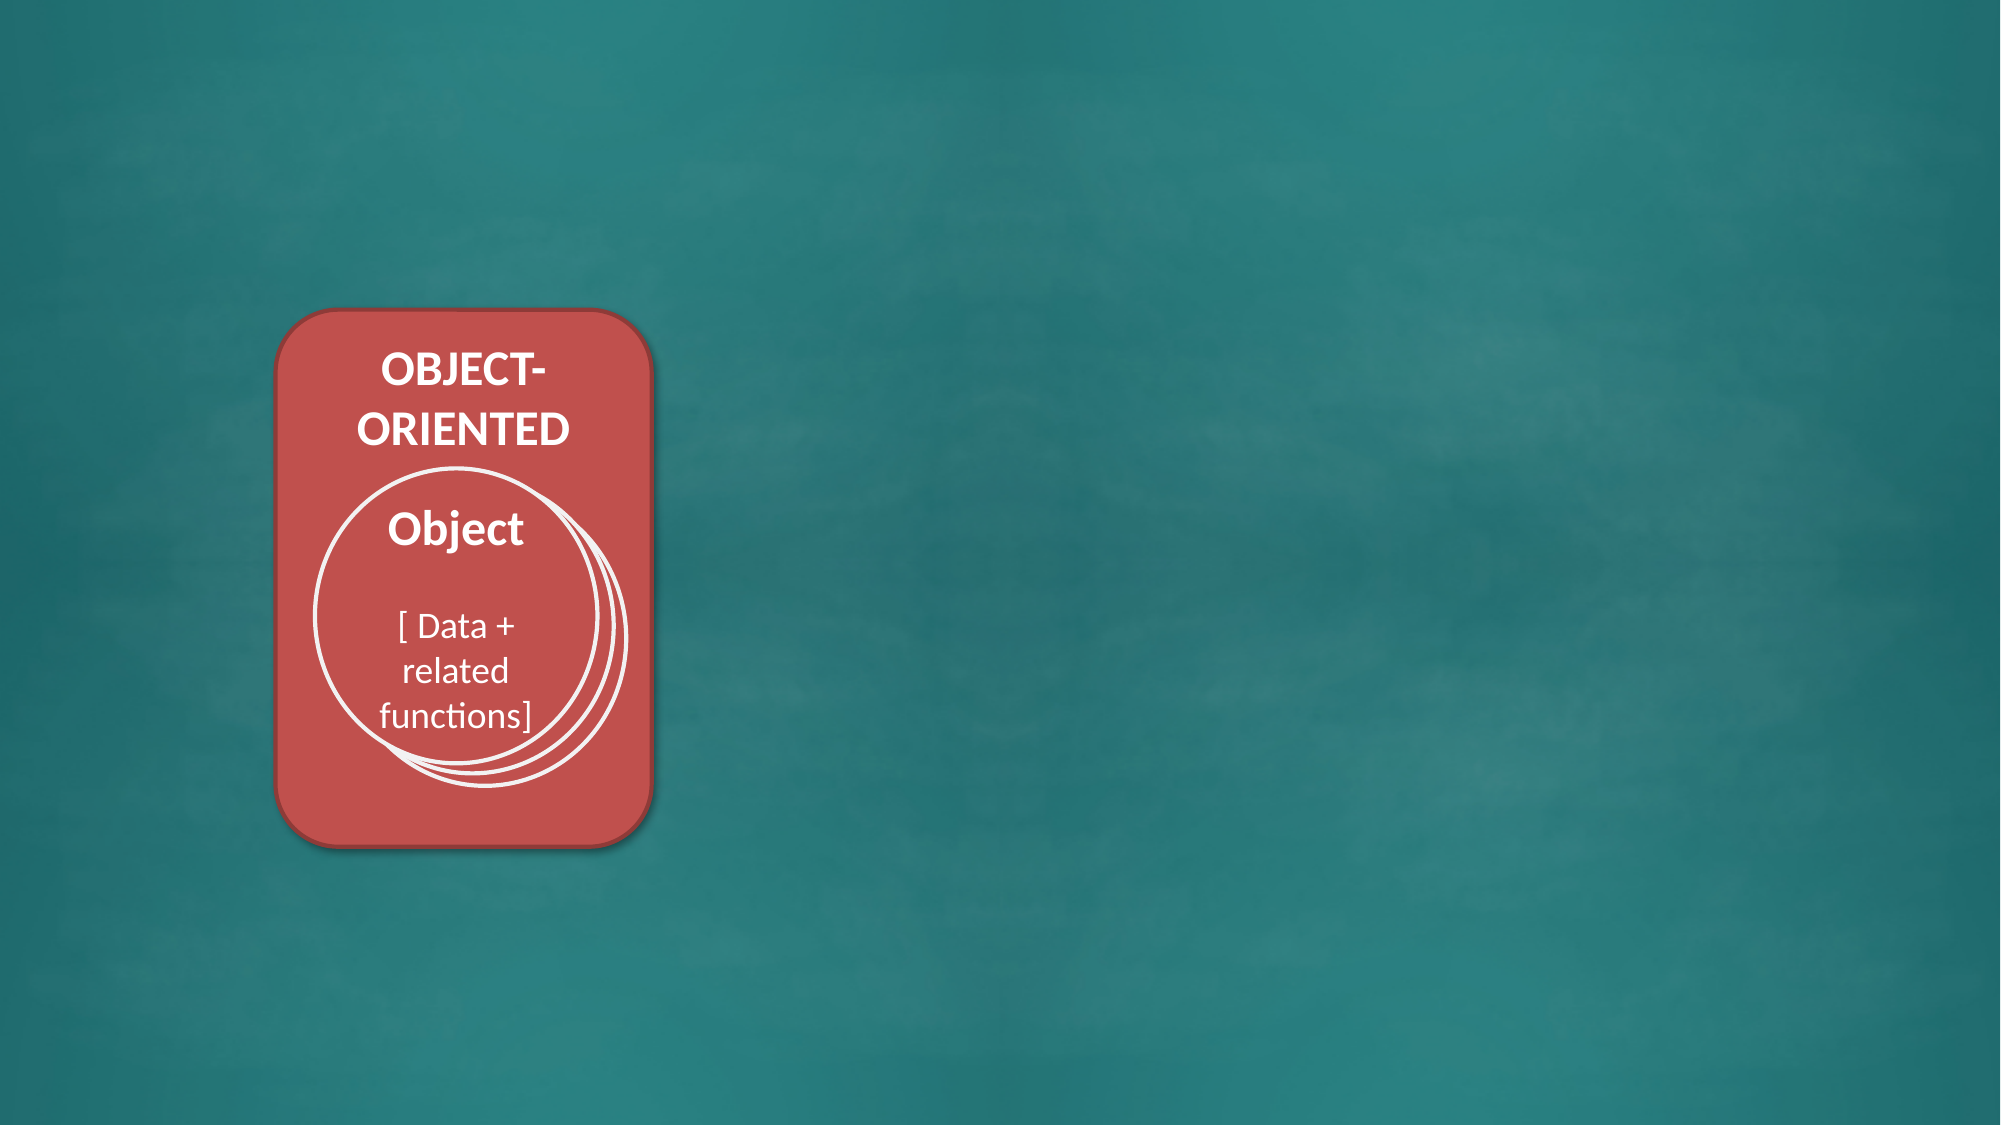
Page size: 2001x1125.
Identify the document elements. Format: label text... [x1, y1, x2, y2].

text_box Object [ Data + related functions] [312, 466, 600, 766]
picture [0, 0, 2001, 1125]
text_box Object [ Data + related functions] [395, 495, 616, 776]
text_box OBJECT-ORIENTED [273, 307, 654, 849]
text_box Object [ Data + related functions] [386, 527, 629, 788]
